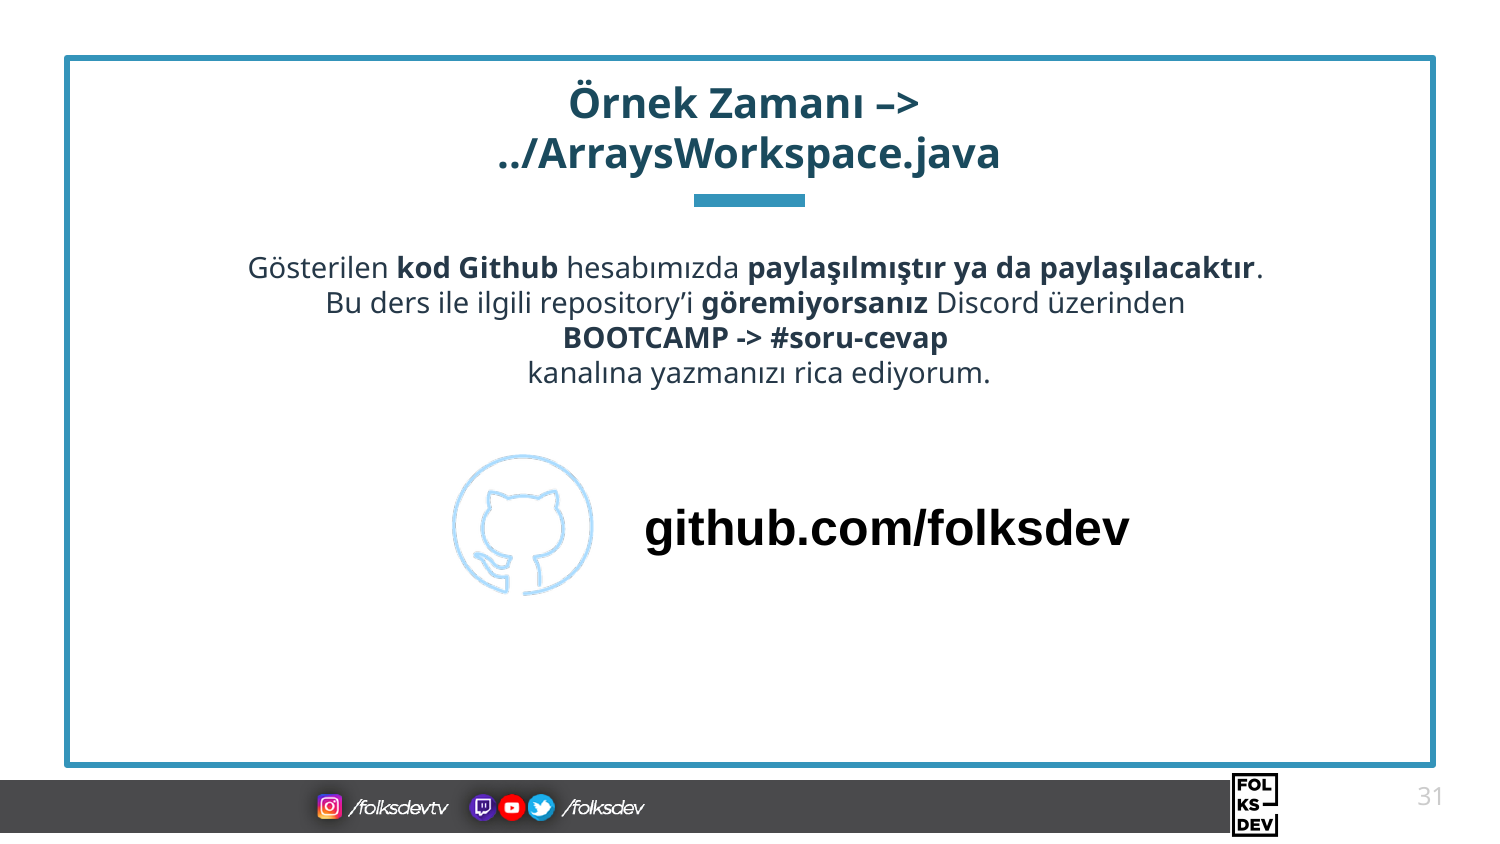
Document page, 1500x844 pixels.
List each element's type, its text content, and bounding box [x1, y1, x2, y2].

picture [0, 773, 1279, 837]
slide_number 31 [1402, 764, 1493, 830]
text_box github.com/folksdev [613, 487, 1162, 563]
title Örnek Zamanı –> ../ArraysWorkspace.java [0, 41, 1500, 192]
list Gösterilen kod Github hesabımızda paylaşılmıştır ya da paylaşılacaktır. Bu ders ile ilgili repository’i göremiyorsanız Discord üzerinden BOOTCAMP -> #soru-cevap kanalına yazmanızı rica ediyorum. [97, 234, 1422, 675]
picture [450, 453, 595, 598]
